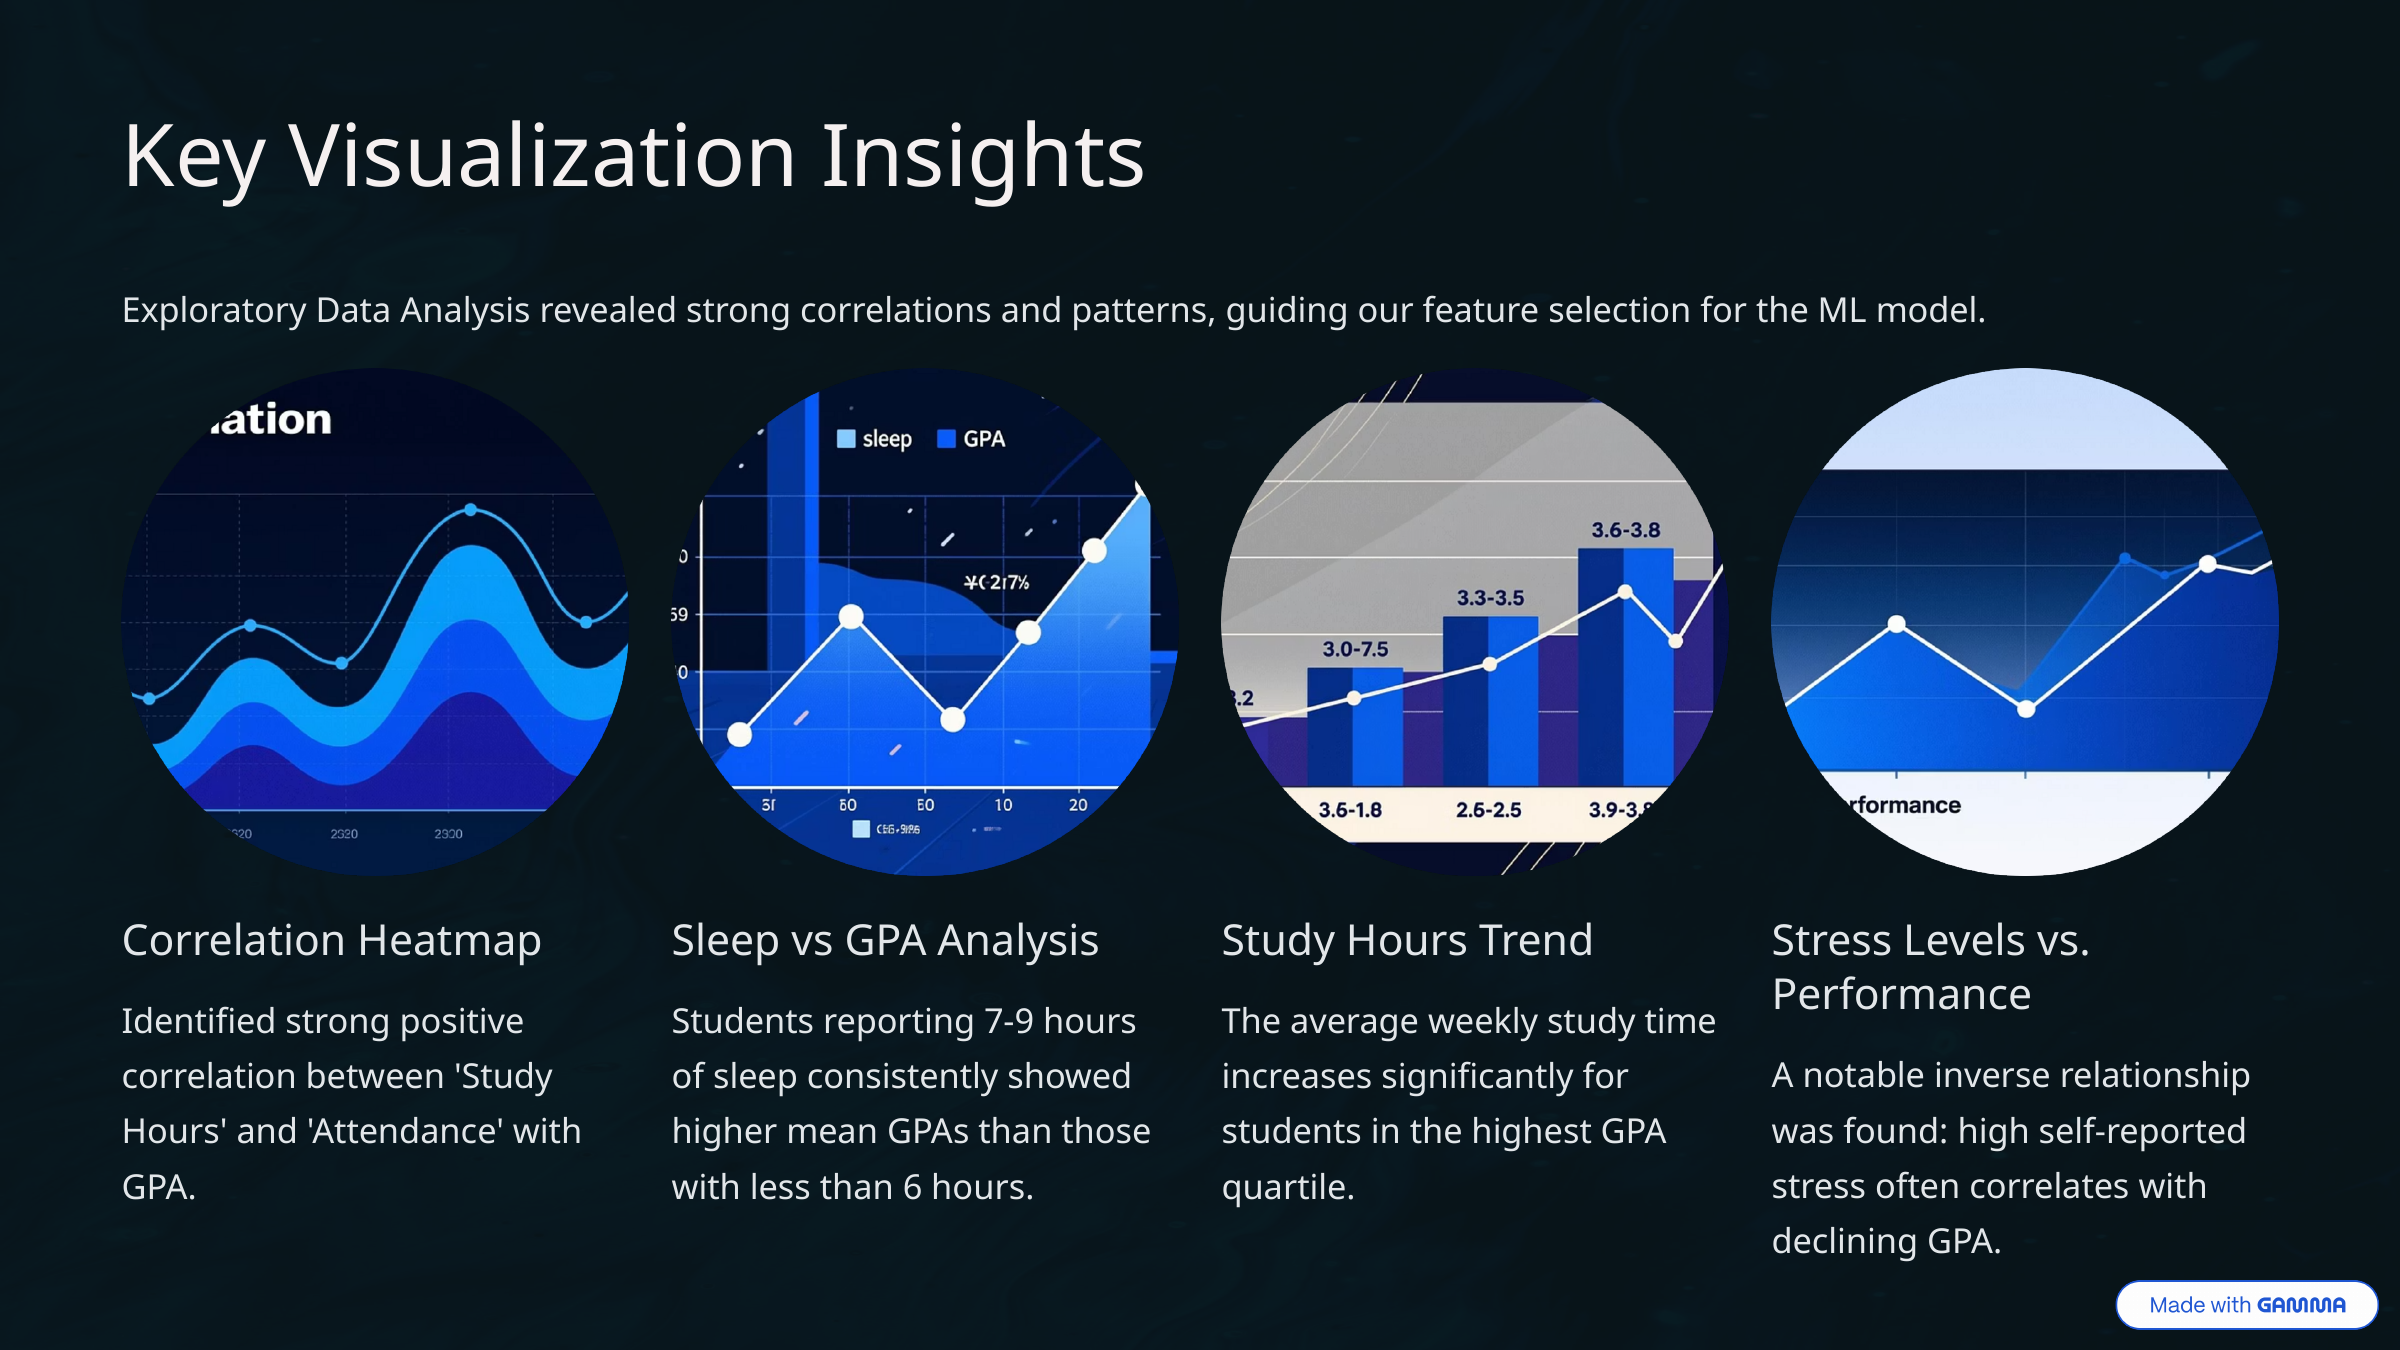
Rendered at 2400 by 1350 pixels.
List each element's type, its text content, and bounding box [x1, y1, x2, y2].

text_box Stress Levels vs. Performance [1771, 909, 2279, 1019]
picture [671, 368, 1179, 876]
picture [1221, 368, 1729, 876]
text_box Key Visualization Insights [121, 95, 1213, 205]
picture [2106, 1271, 2389, 1339]
text_box Exploratory Data Analysis revealed strong correlations and patterns, guiding our feature selection for the ML model. [121, 273, 2279, 330]
text_box A notable inverse relationship was found: high self-reported stress often correlates with declining GPA. [1771, 1039, 2279, 1263]
text_box The average weekly study time increases significantly for students in the highest GPA quartile. [1221, 985, 1729, 1208]
text_box Identified strong positive correlation between 'Study Hours' and 'Attendance' with GPA. [121, 985, 629, 1208]
picture [121, 368, 629, 876]
text_box Sleep vs GPA Analysis [671, 909, 1124, 965]
text_box Correlation Heatmap [121, 909, 558, 965]
text_box Students reporting 7-9 hours of sleep consistently showed higher mean GPAs than those with less than 6 hours. [671, 985, 1179, 1208]
picture [1771, 368, 2279, 876]
text_box Study Hours Trend [1221, 909, 1657, 965]
